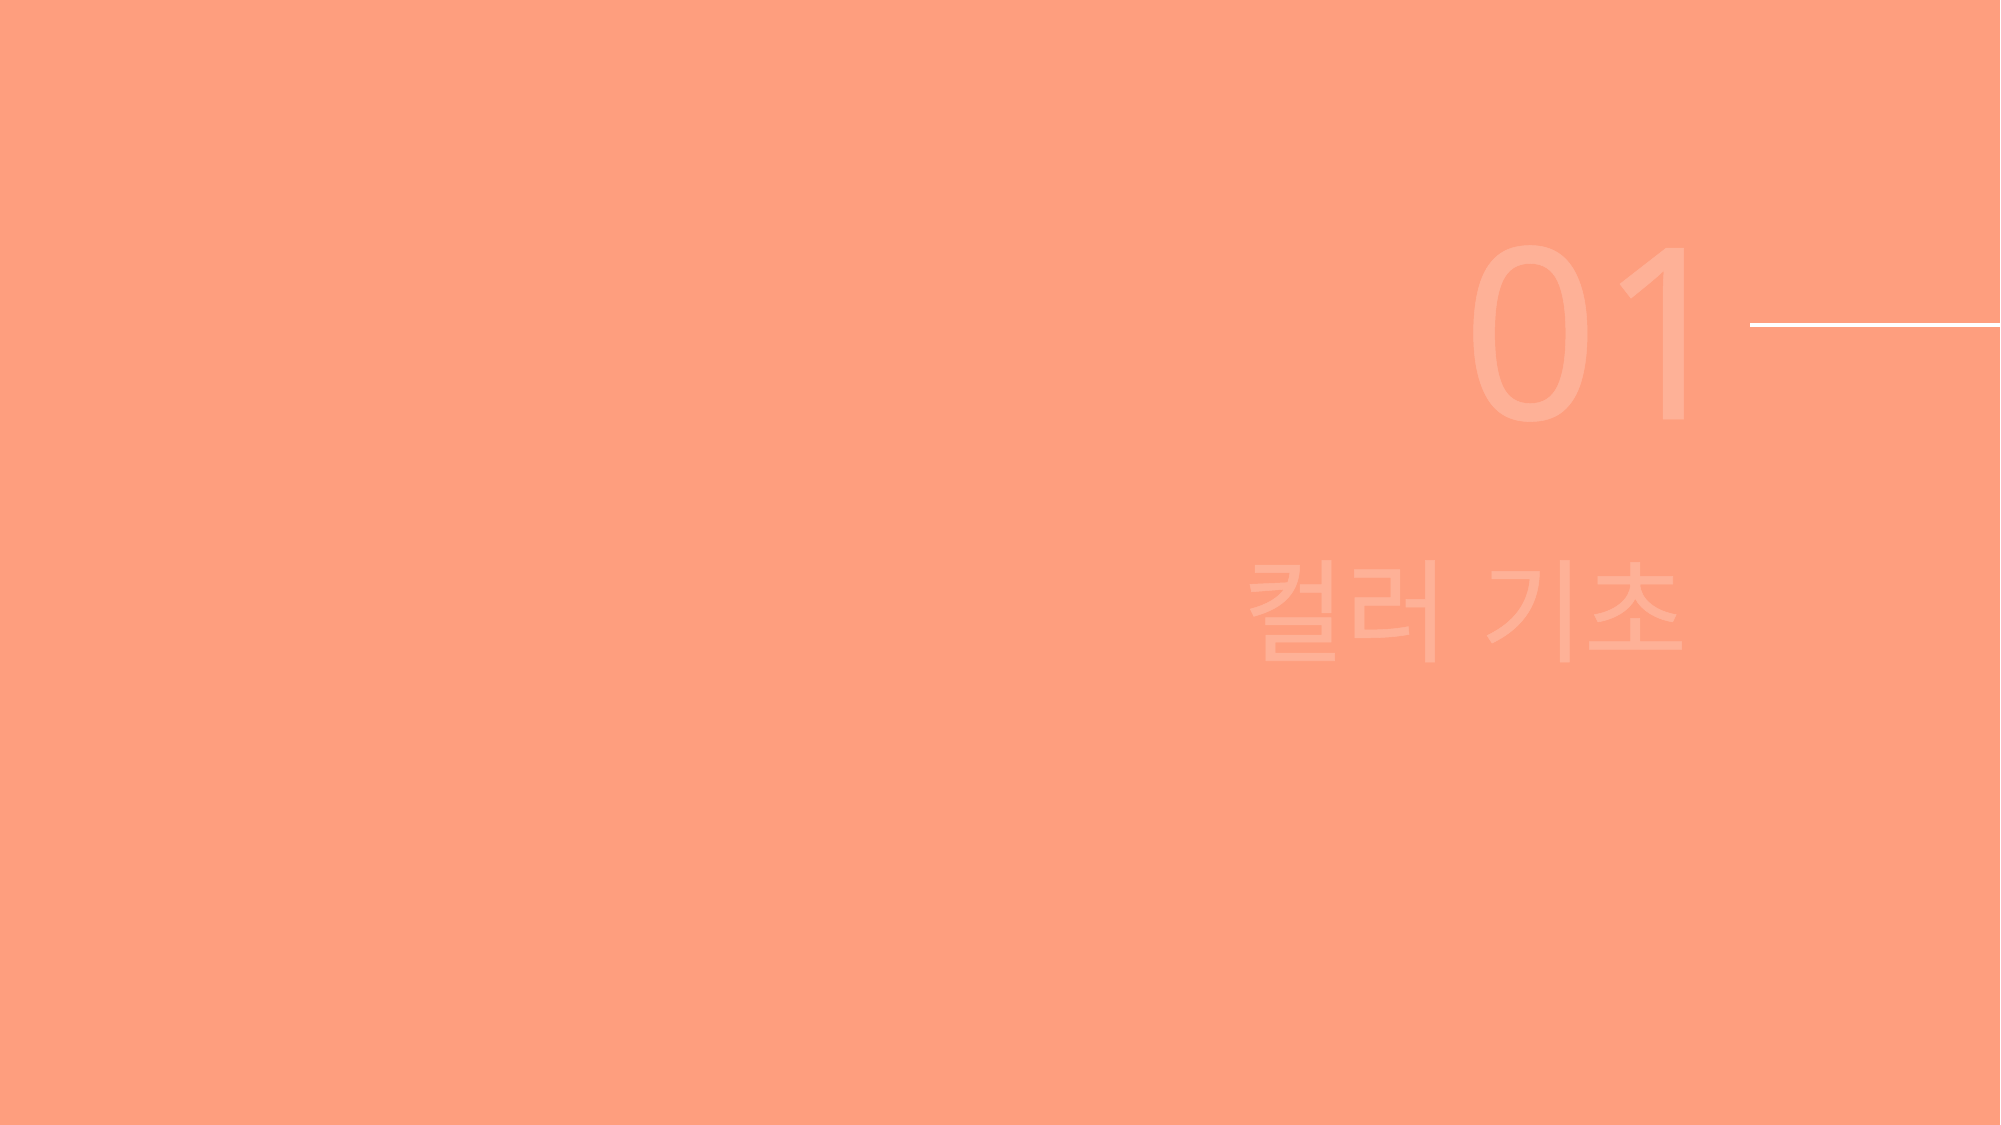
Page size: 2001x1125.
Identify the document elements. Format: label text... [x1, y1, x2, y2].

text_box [1202, 533, 1727, 882]
text_box 01 [1447, 172, 1751, 475]
